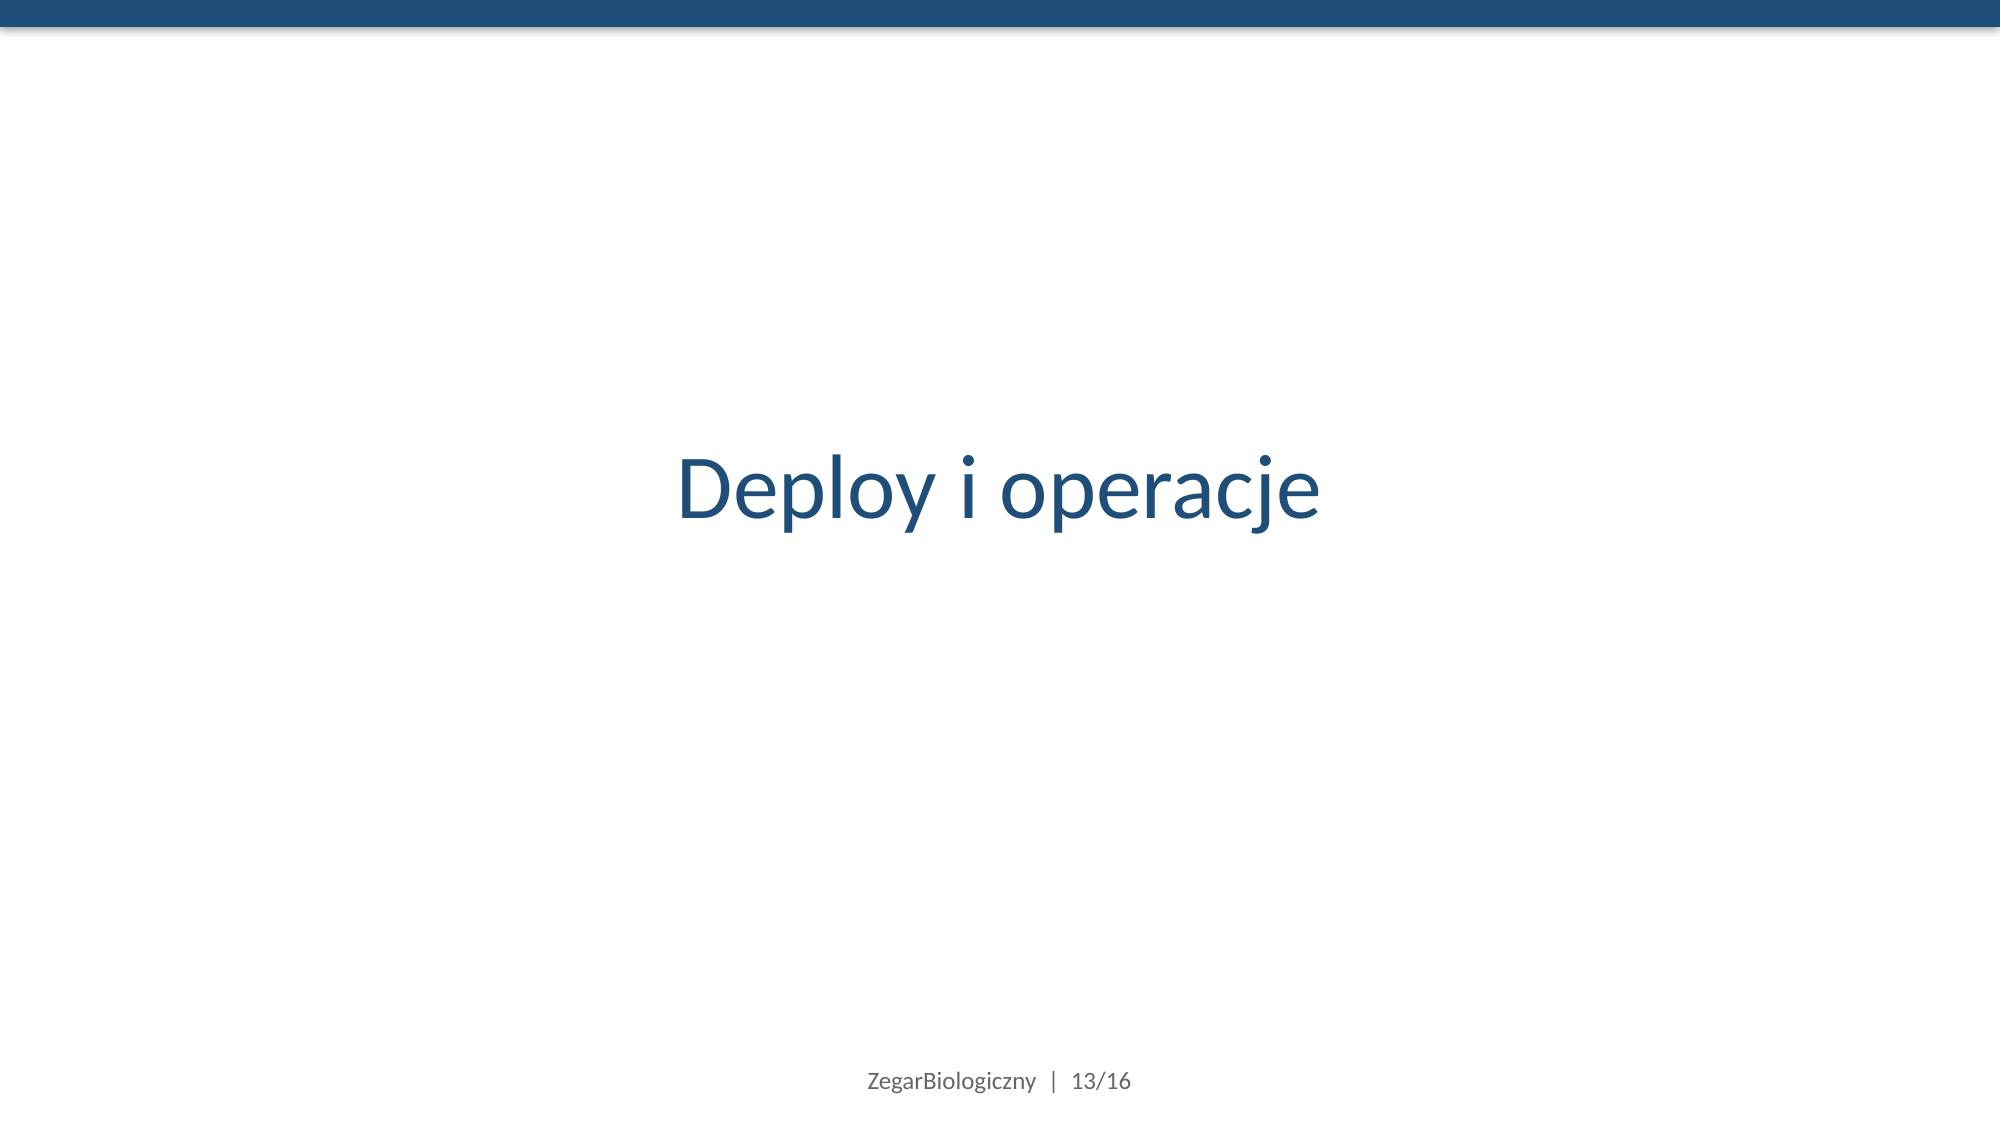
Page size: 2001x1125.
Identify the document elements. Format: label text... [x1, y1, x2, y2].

text_box Deploy i operacje [661, 419, 1339, 545]
text_box ZegarBiologiczny | 13/16 [852, 1057, 1148, 1103]
text_box [0, 0, 2000, 28]
